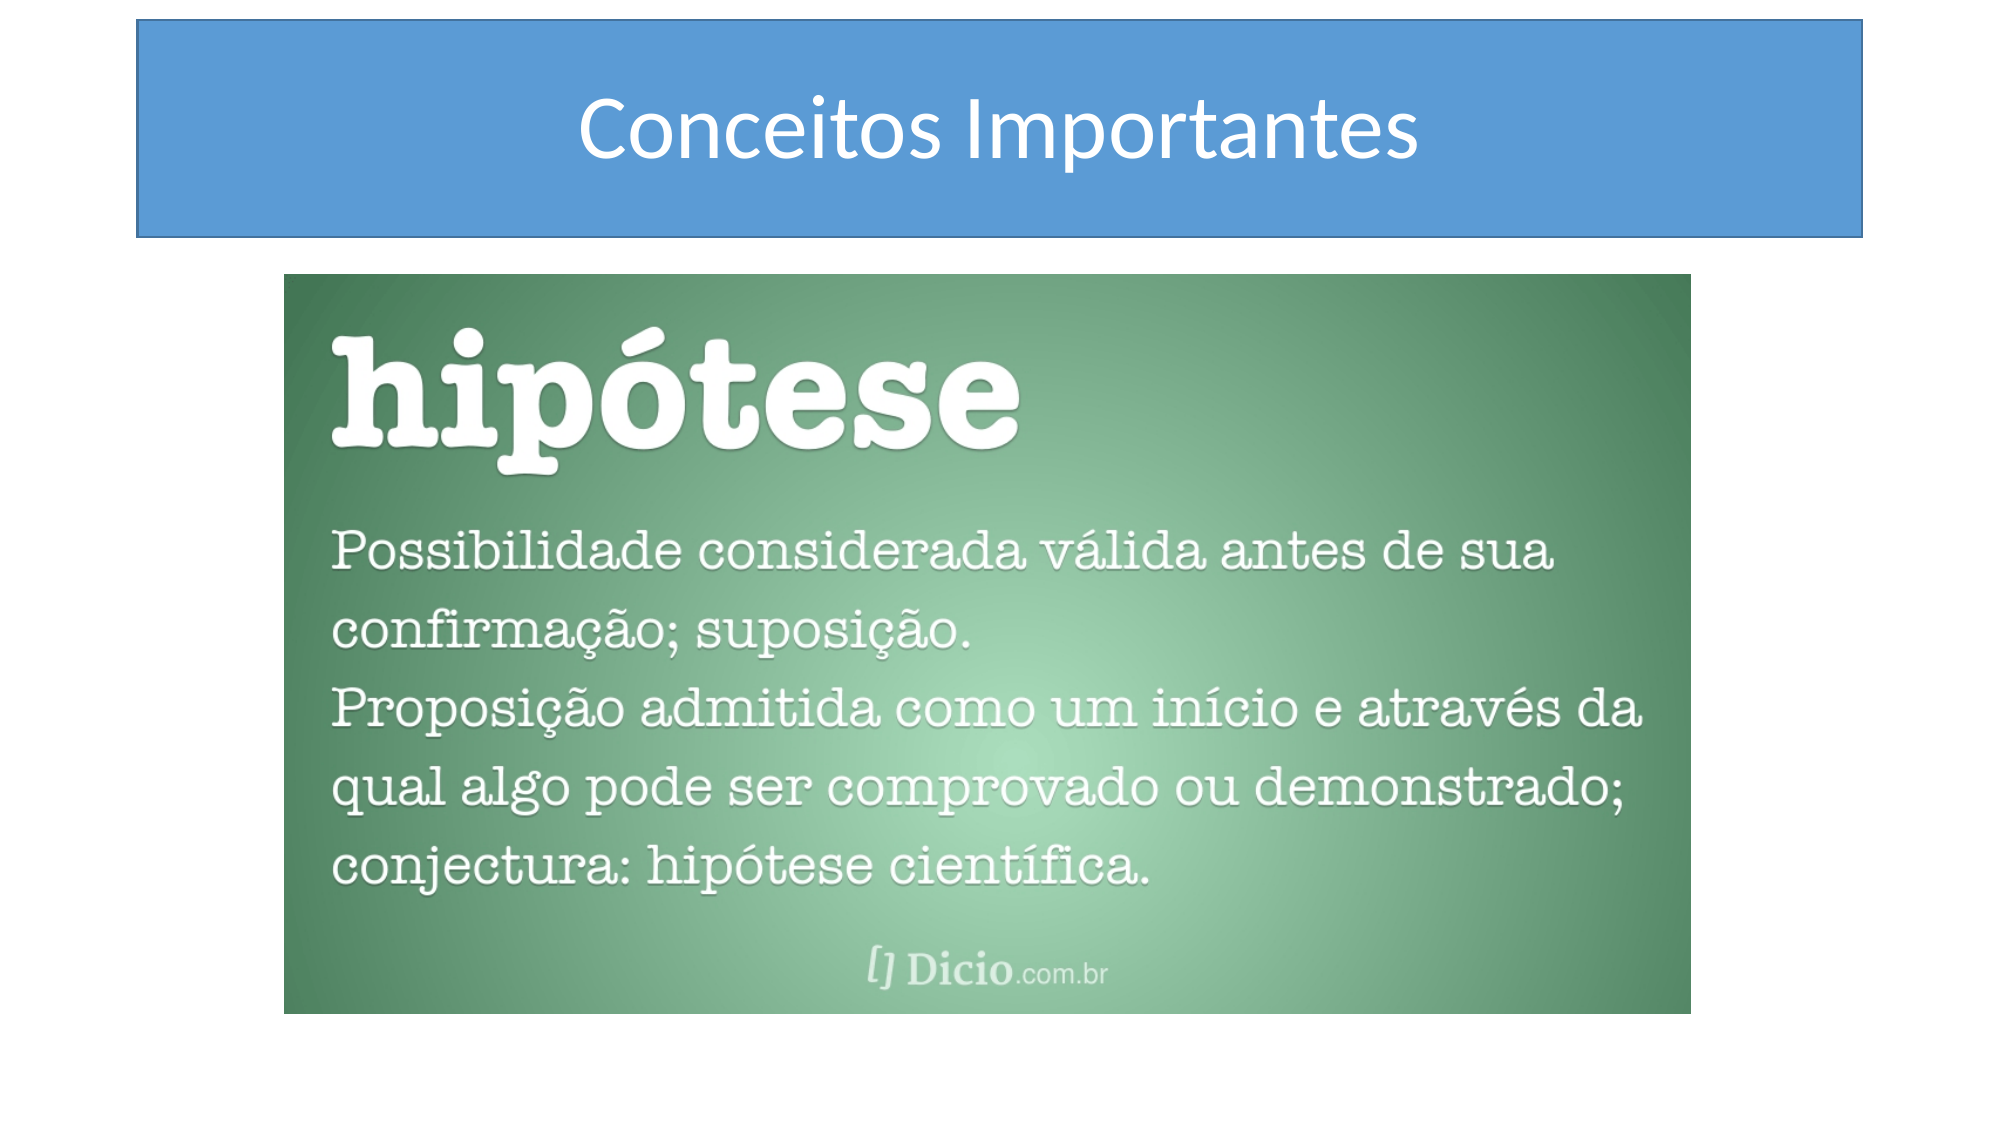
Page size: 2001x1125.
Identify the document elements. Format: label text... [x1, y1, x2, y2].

title Conceitos Importantes [136, 19, 1863, 238]
picture [283, 274, 1691, 1014]
